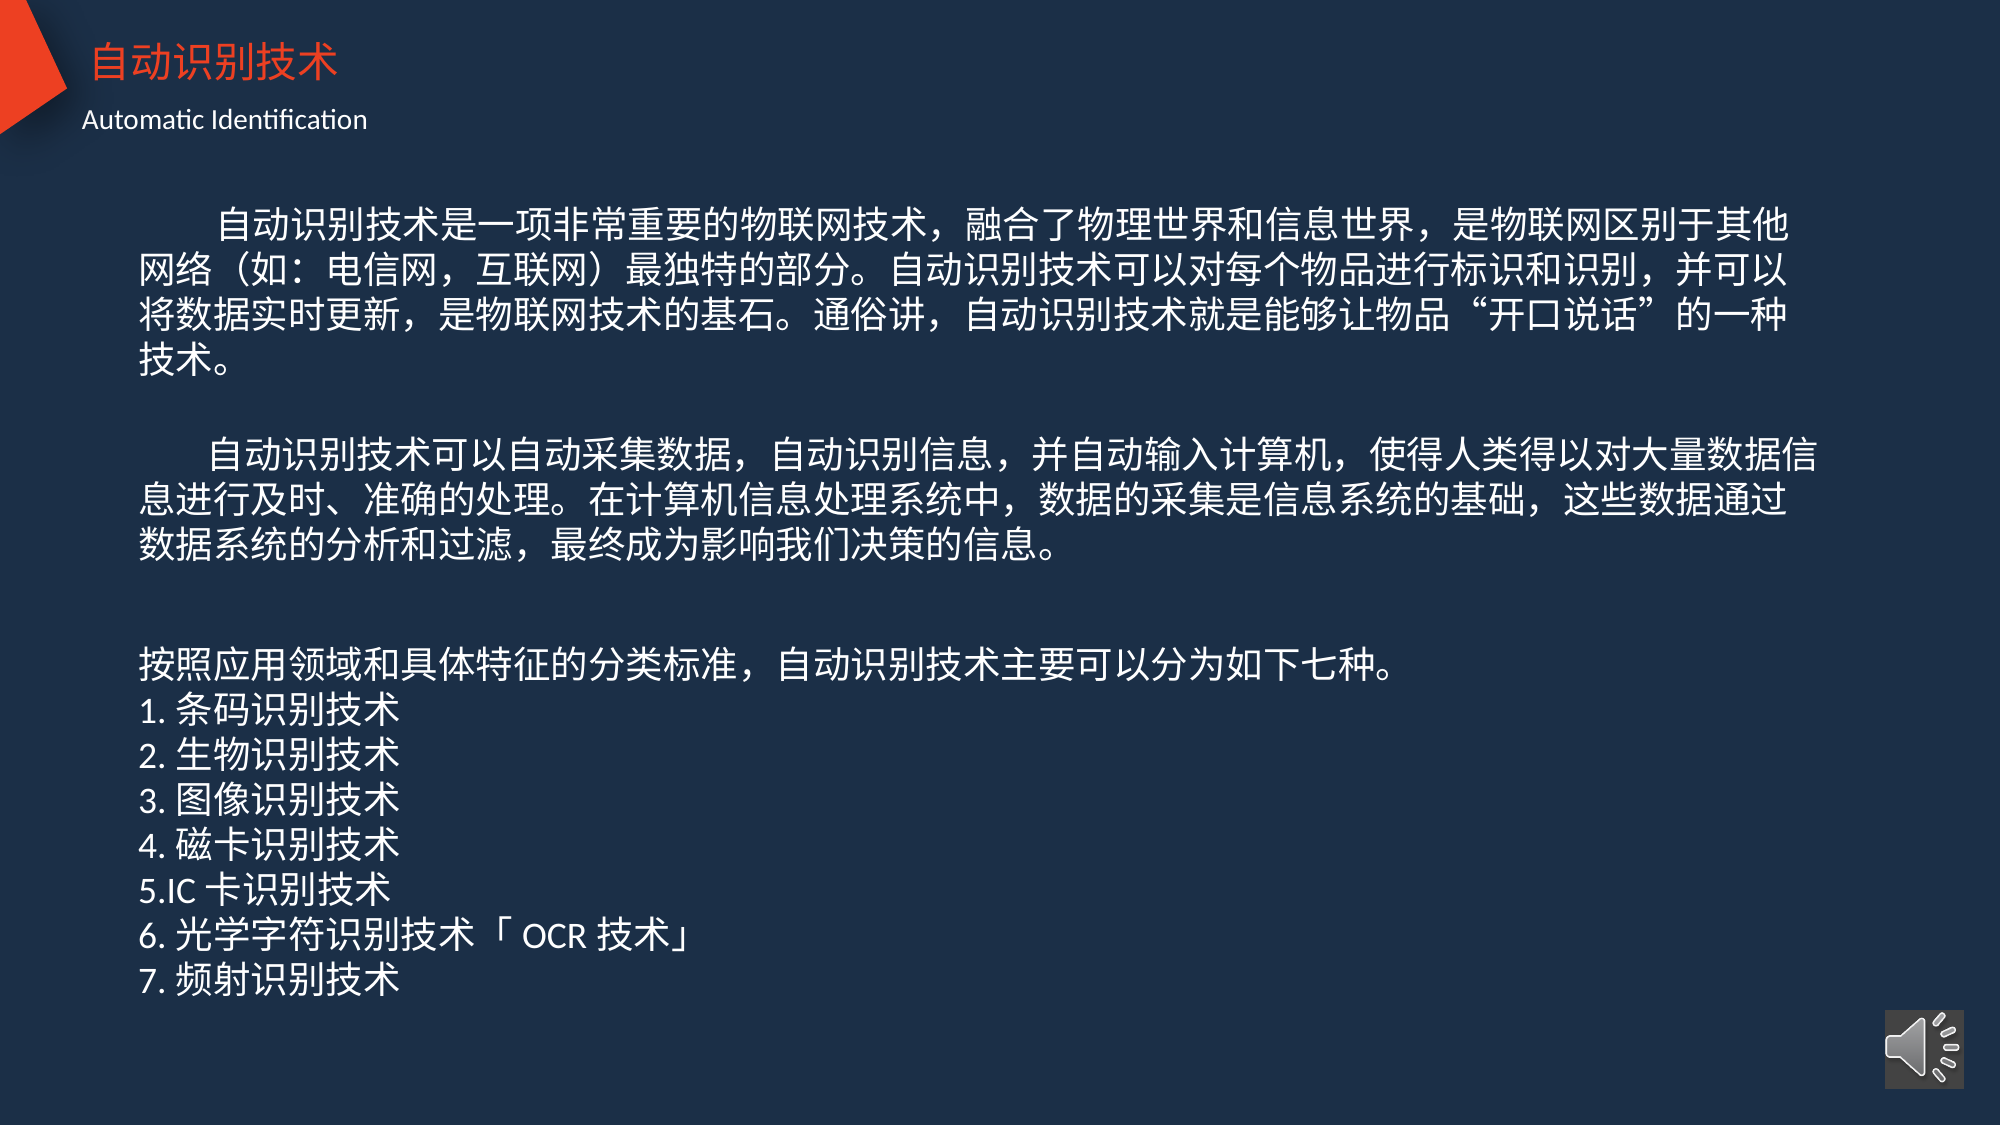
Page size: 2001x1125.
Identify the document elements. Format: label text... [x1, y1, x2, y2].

text_box 按照应用领域和具体特征的分类标准，自动识别技术主要可以分为如下七种。 1.条码识别技术 2.生物识别技术 3.图像识别技术 4.磁卡识别技术 5.IC卡识别技术 6.光学字符识别技术「OCR技术」 7.频射识别技术 [123, 633, 1837, 1009]
picture [1884, 1009, 1965, 1090]
text_box 自动识别技术可以自动采集数据，自动识别信息，并自动输入计算机，使得人类得以对大量数据信息进行及时、准确的处理。在计算机信息处理系统中，数据的采集是信息系统的基础，这些数据通过数据系统的分析和过滤，最终成为影响我们决策的信息。 [123, 423, 1837, 574]
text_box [0, 0, 728, 141]
text_box 自动识别技术是一项非常重要的物联网技术，融合了物理世界和信息世界，是物联网区别于其他网络（如：电信网，互联网）最独特的部分。自动识别技术可以对每个物品进行标识和识别，并可以将数据实时更新，是物联网技术的基石。通俗讲，自动识别技术就是能够让物品“开口说话”的一种技术。 [123, 193, 1837, 389]
